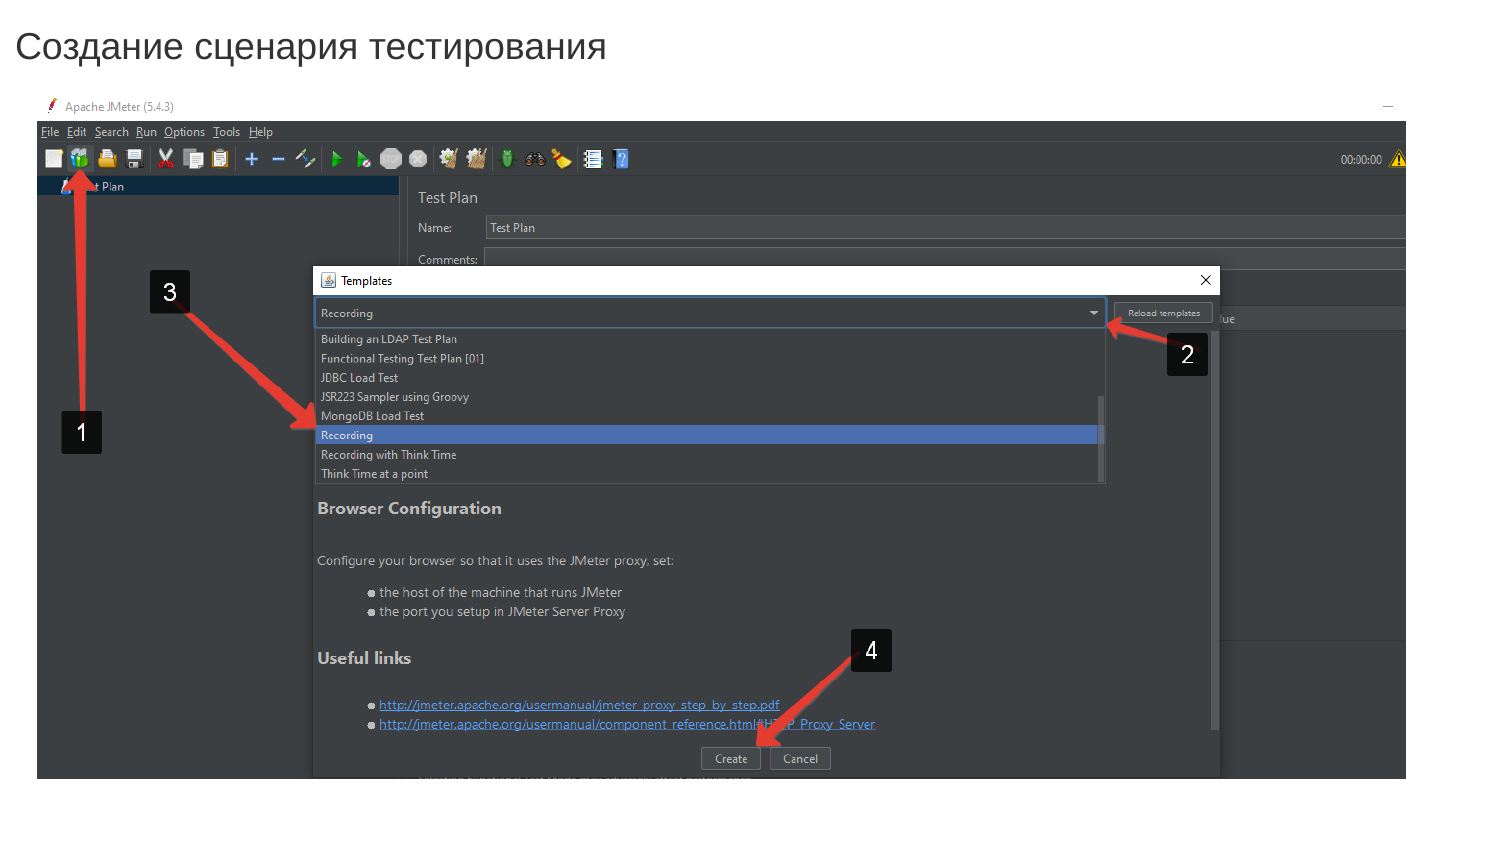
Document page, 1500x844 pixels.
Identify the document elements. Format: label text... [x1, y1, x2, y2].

picture [36, 93, 1407, 779]
title Создание сценария тестирования [0, 0, 1398, 94]
